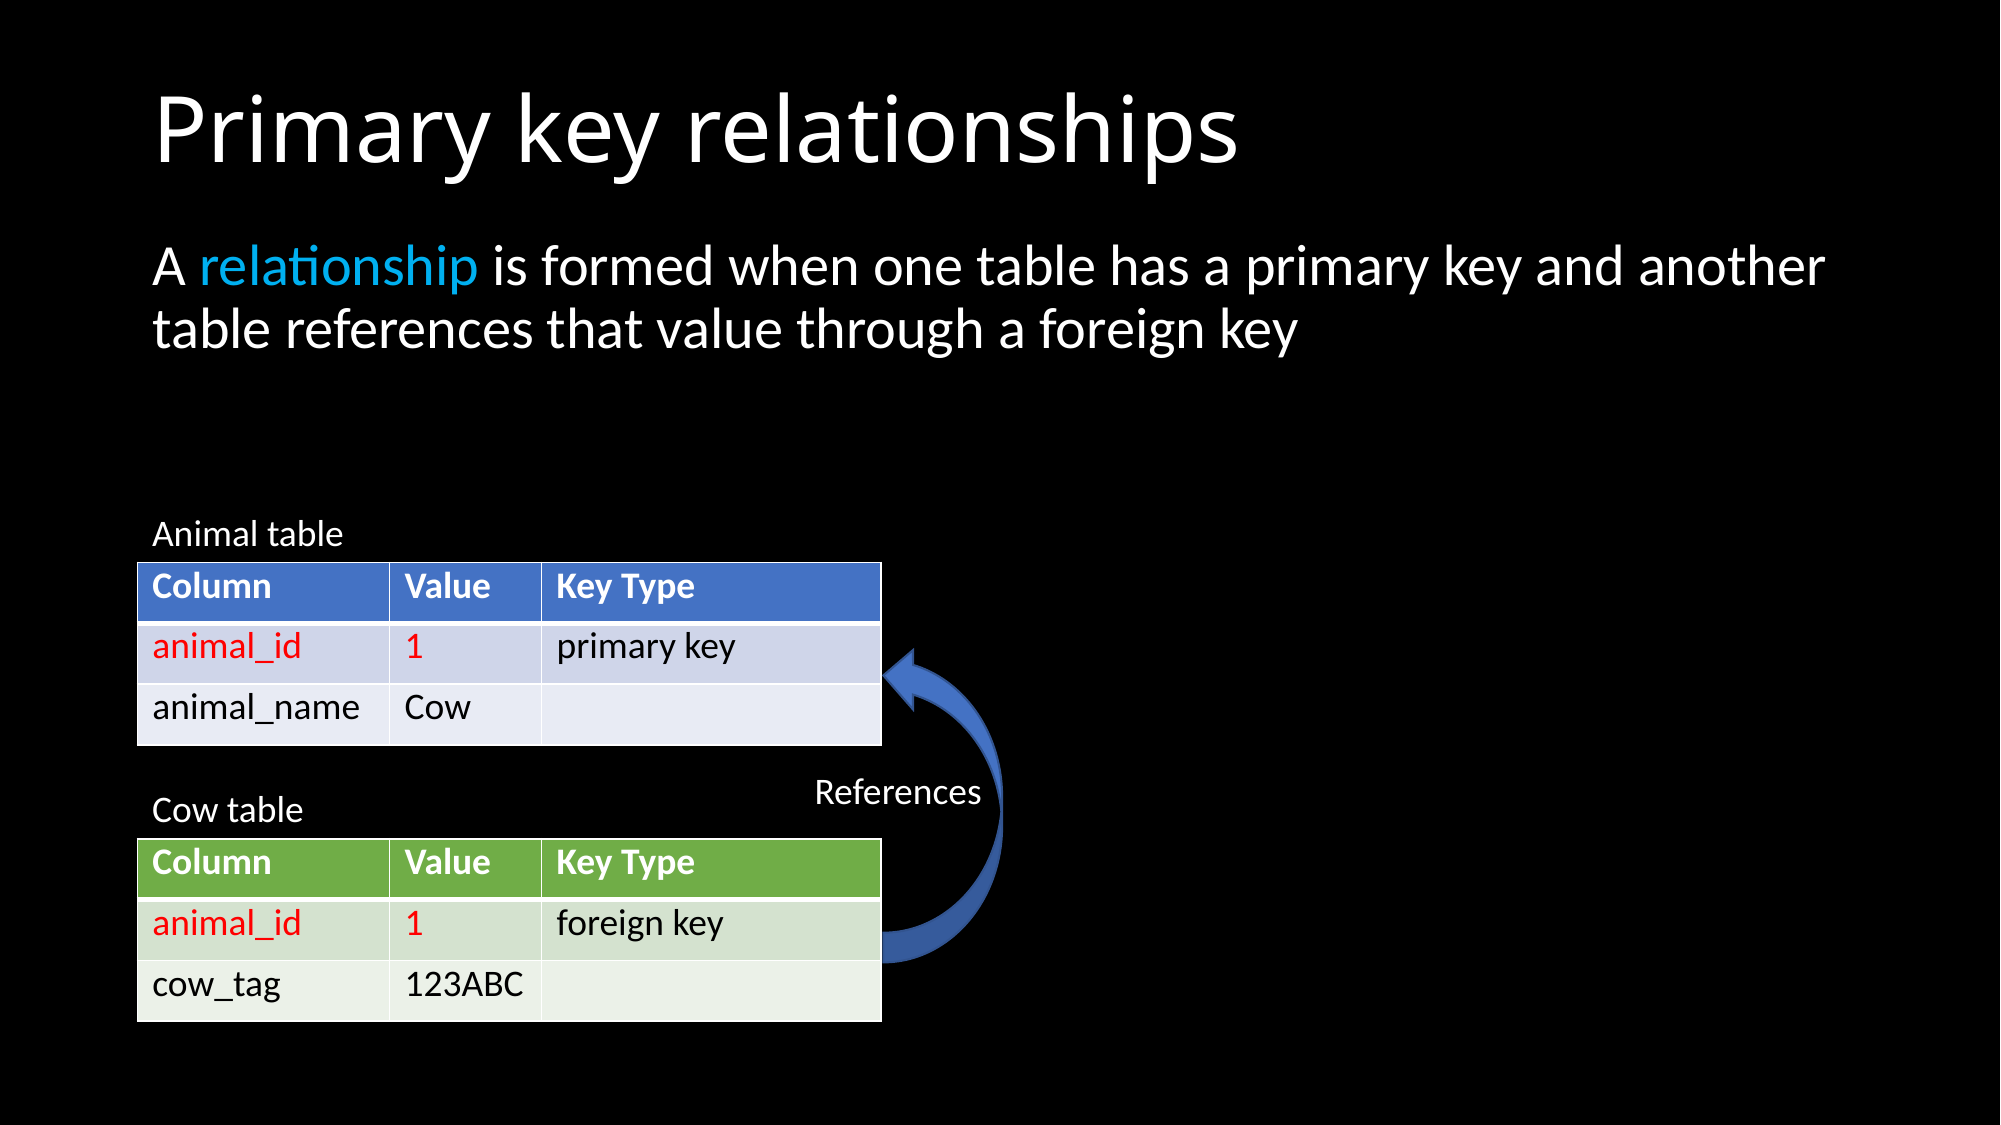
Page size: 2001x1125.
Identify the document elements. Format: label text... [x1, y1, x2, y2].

text_box Animal table [137, 501, 369, 562]
table_cell 1 [390, 626, 541, 683]
title Primary key relationships [137, 59, 1863, 206]
table_header Column [138, 840, 389, 897]
table_cell 1 [390, 902, 541, 960]
list A relationship is formed when one table has a primary key and another table references that value through a foreign key [137, 227, 1941, 445]
table_cell [542, 961, 880, 1020]
table_header Value [390, 563, 541, 621]
table_cell primary key [542, 626, 880, 683]
table_header Key Type [542, 840, 880, 897]
table_cell animal_id [138, 626, 389, 683]
table_cell [542, 685, 880, 744]
text_box References [765, 760, 997, 820]
table_cell animal_id [138, 902, 389, 960]
table_cell cow_tag [138, 961, 389, 1020]
table_header Value [390, 840, 541, 897]
table_cell foreign key [542, 902, 880, 960]
text_box Cow table [137, 778, 369, 838]
table_header Key Type [542, 563, 880, 621]
text_box [881, 647, 1004, 964]
table_cell 123ABC [390, 961, 541, 1020]
table_header Column [138, 563, 389, 621]
table_cell Cow [390, 685, 541, 744]
table_cell animal_name [138, 685, 389, 744]
